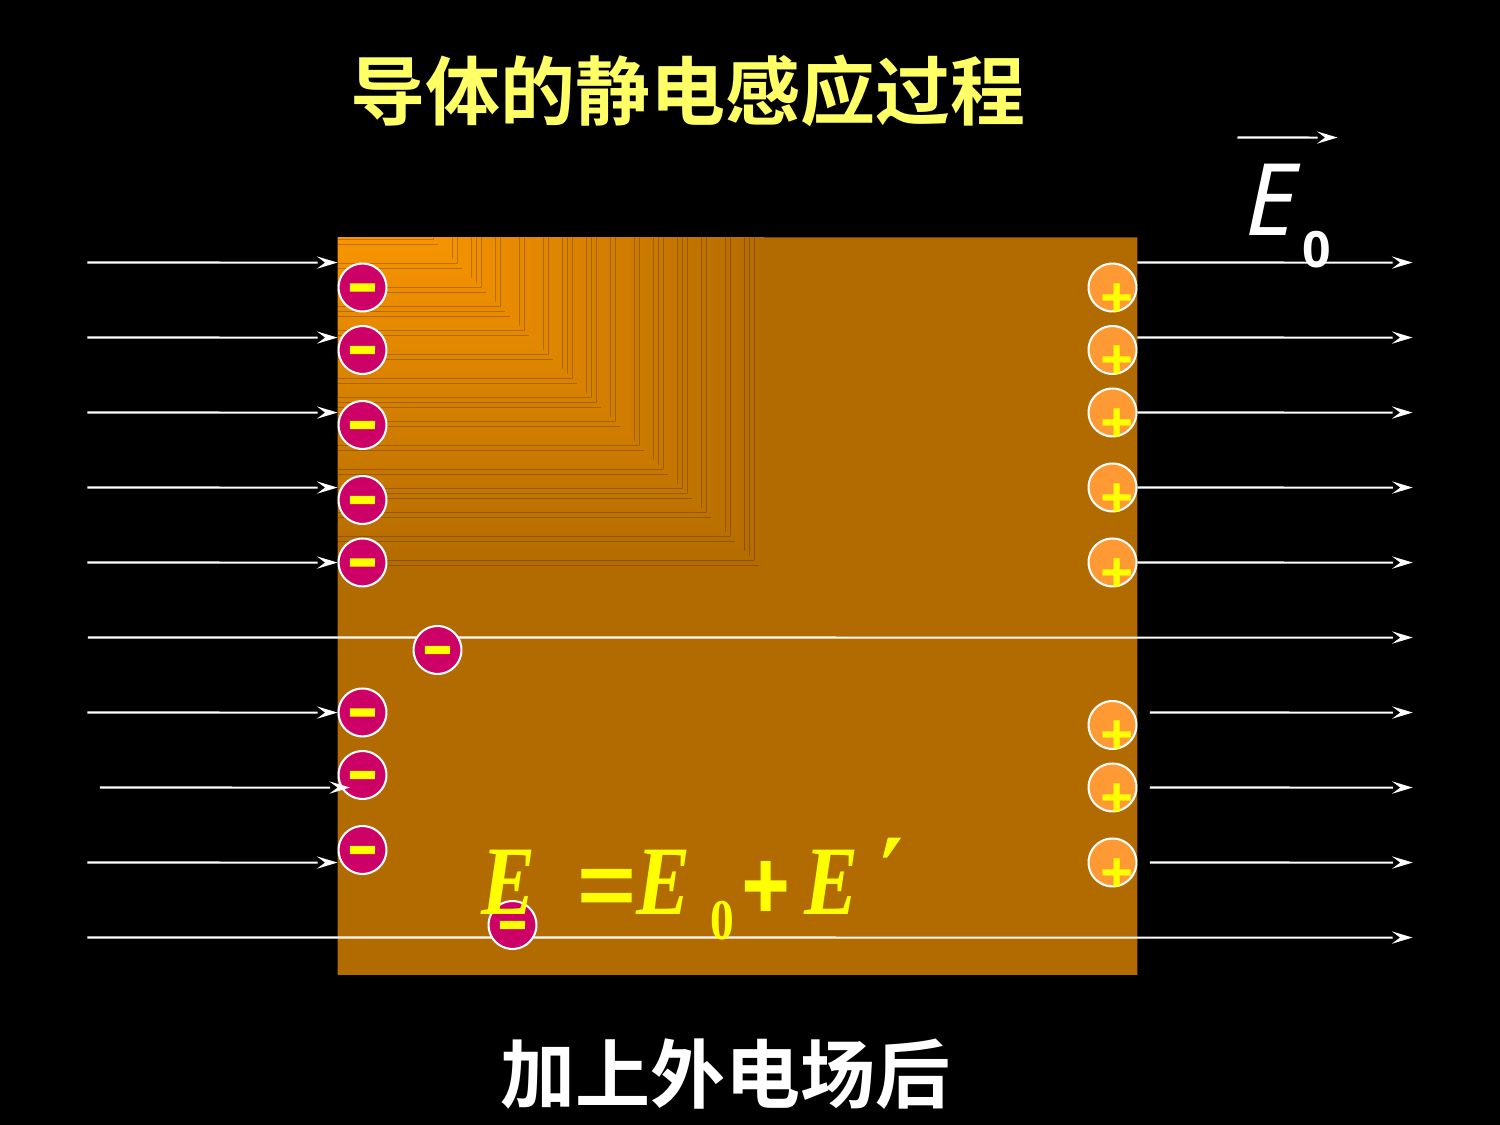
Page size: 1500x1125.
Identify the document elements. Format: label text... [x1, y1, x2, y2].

text_box + [1085, 377, 1150, 452]
text_box [1391, 931, 1413, 944]
text_box [316, 856, 338, 869]
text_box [462, 799, 913, 959]
text_box [338, 326, 387, 374]
text_box [338, 263, 387, 312]
text_box 导体的静电感应过程 [335, 37, 1041, 143]
text_box [337, 237, 1138, 637]
text_box [1391, 406, 1413, 419]
text_box [316, 556, 338, 569]
text_box [329, 781, 350, 794]
text_box [413, 626, 462, 674]
text_box [1392, 781, 1413, 794]
text_box [316, 331, 338, 344]
text_box + [1085, 314, 1150, 377]
text_box [338, 538, 387, 587]
text_box [338, 751, 387, 799]
text_box [1316, 131, 1338, 144]
text_box [1391, 256, 1413, 269]
text_box 0 [1287, 209, 1346, 285]
text_box [337, 938, 1138, 975]
text_box + [1085, 689, 1150, 752]
text_box E [1230, 127, 1313, 263]
text_box [1392, 631, 1413, 644]
text_box [1392, 556, 1413, 569]
text_box [1391, 331, 1413, 344]
text_box [1392, 481, 1413, 494]
text_box 加上外电场后 [484, 1019, 966, 1125]
text_box [1392, 706, 1413, 719]
text_box [316, 406, 338, 419]
text_box [338, 476, 387, 524]
text_box + [1085, 252, 1150, 314]
text_box + [1085, 527, 1150, 613]
text_box [338, 688, 387, 737]
text_box [338, 401, 387, 449]
text_box [316, 481, 338, 494]
text_box + [1085, 752, 1150, 827]
text_box [316, 706, 338, 719]
text_box [1392, 856, 1413, 869]
text_box + [1085, 827, 1150, 913]
text_box [316, 256, 338, 269]
text_box [337, 638, 1138, 937]
text_box [338, 826, 387, 874]
text_box + [1085, 452, 1150, 527]
